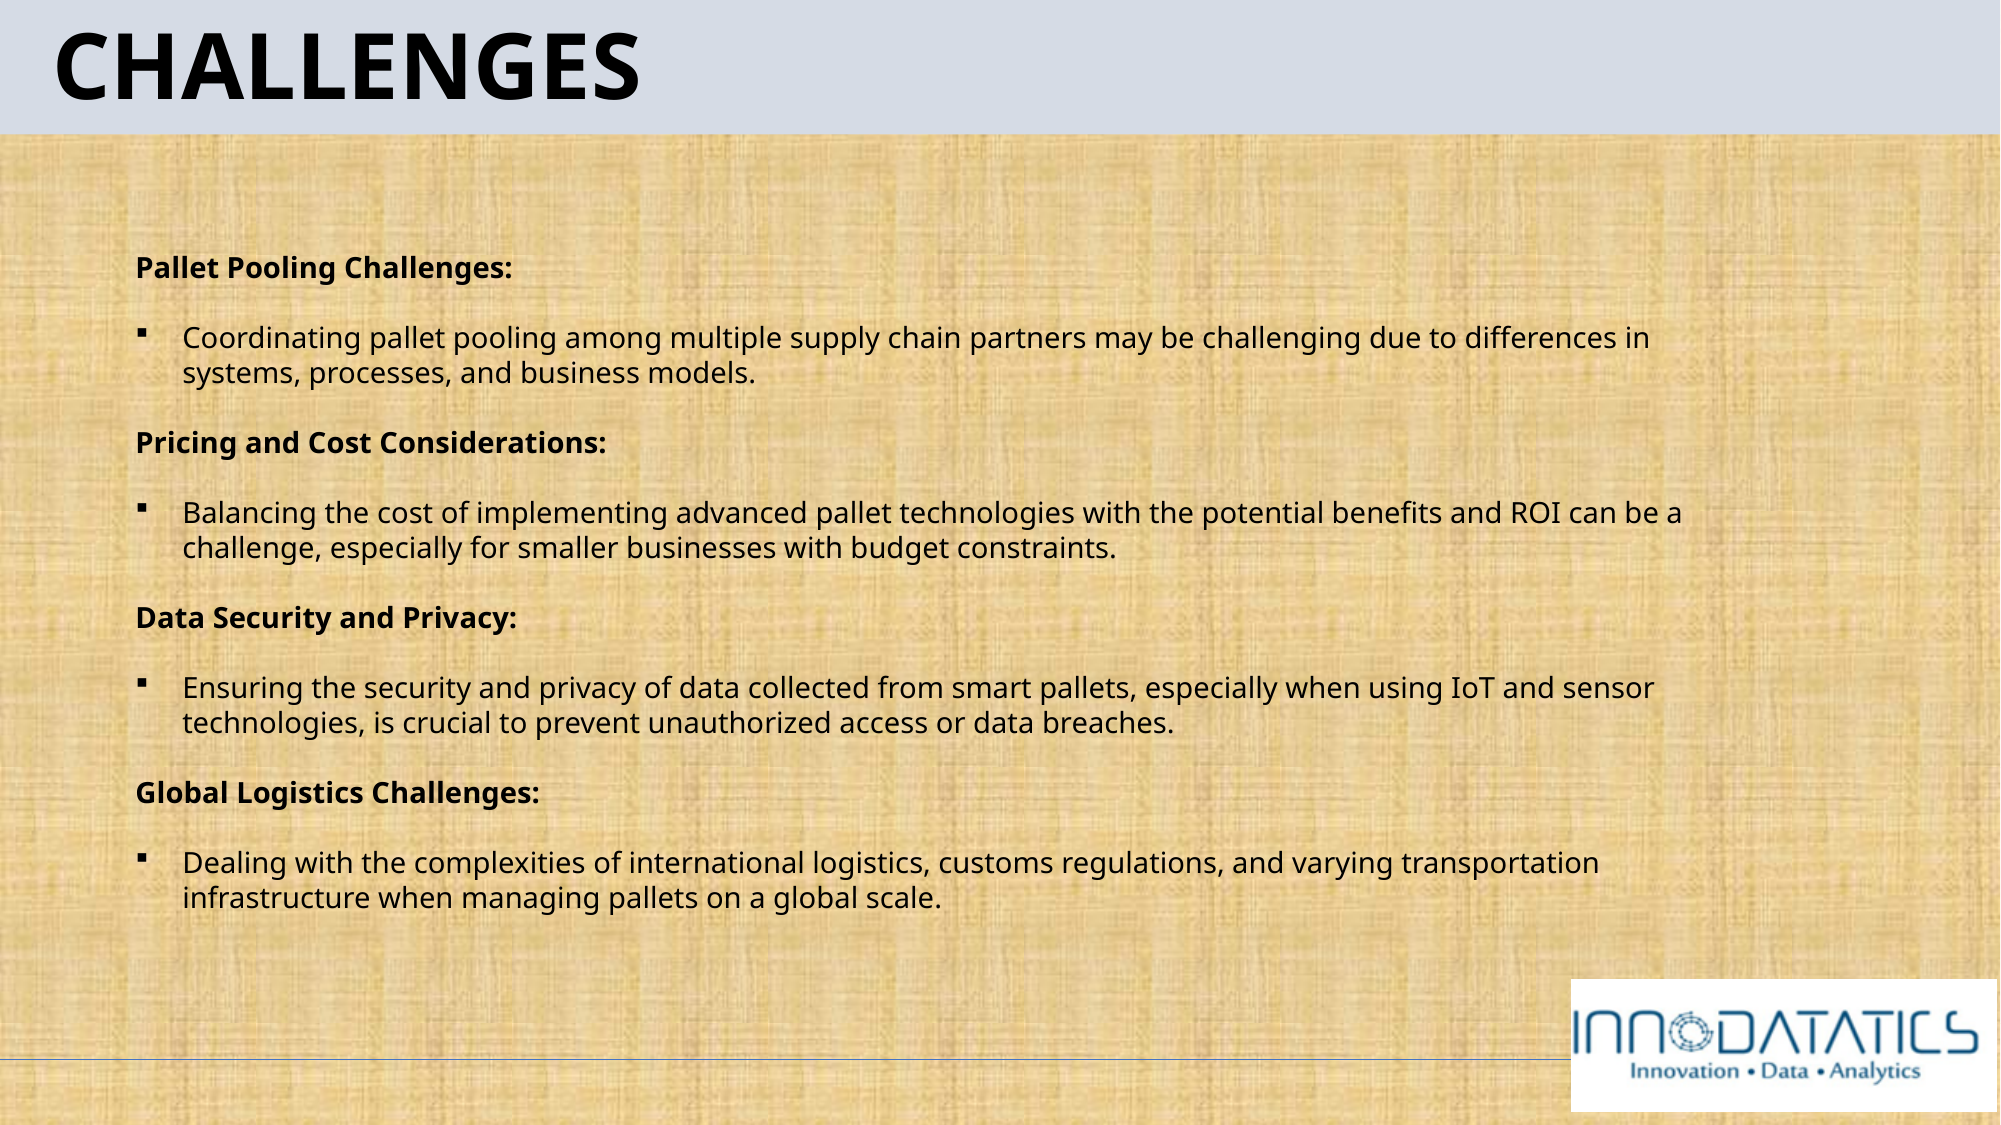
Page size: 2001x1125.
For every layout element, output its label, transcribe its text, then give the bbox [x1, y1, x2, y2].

title CHALLENGES [37, 0, 758, 172]
picture [0, 0, 2001, 1125]
text_box Pallet Pooling Challenges: Coordinating pallet pooling among multiple supply chain partners may be challenging due to differences in systems, processes, and business models. Pricing and Cost Considerations: Balancing the cost of implementing advanced pallet technologies with the potential benefits and ROI can be a challenge, especially for smaller businesses with budget constraints. Data Security and Privacy: Ensuring the security and privacy of data collected from smart pallets, especially when using IoT and sensor technologies, is crucial to prevent unauthorized access or data breaches. Global Logistics Challenges: Dealing with the complexities of international logistics, customs regulations, and varying transportation infrastructure when managing pallets on a global scale. [120, 242, 1705, 949]
